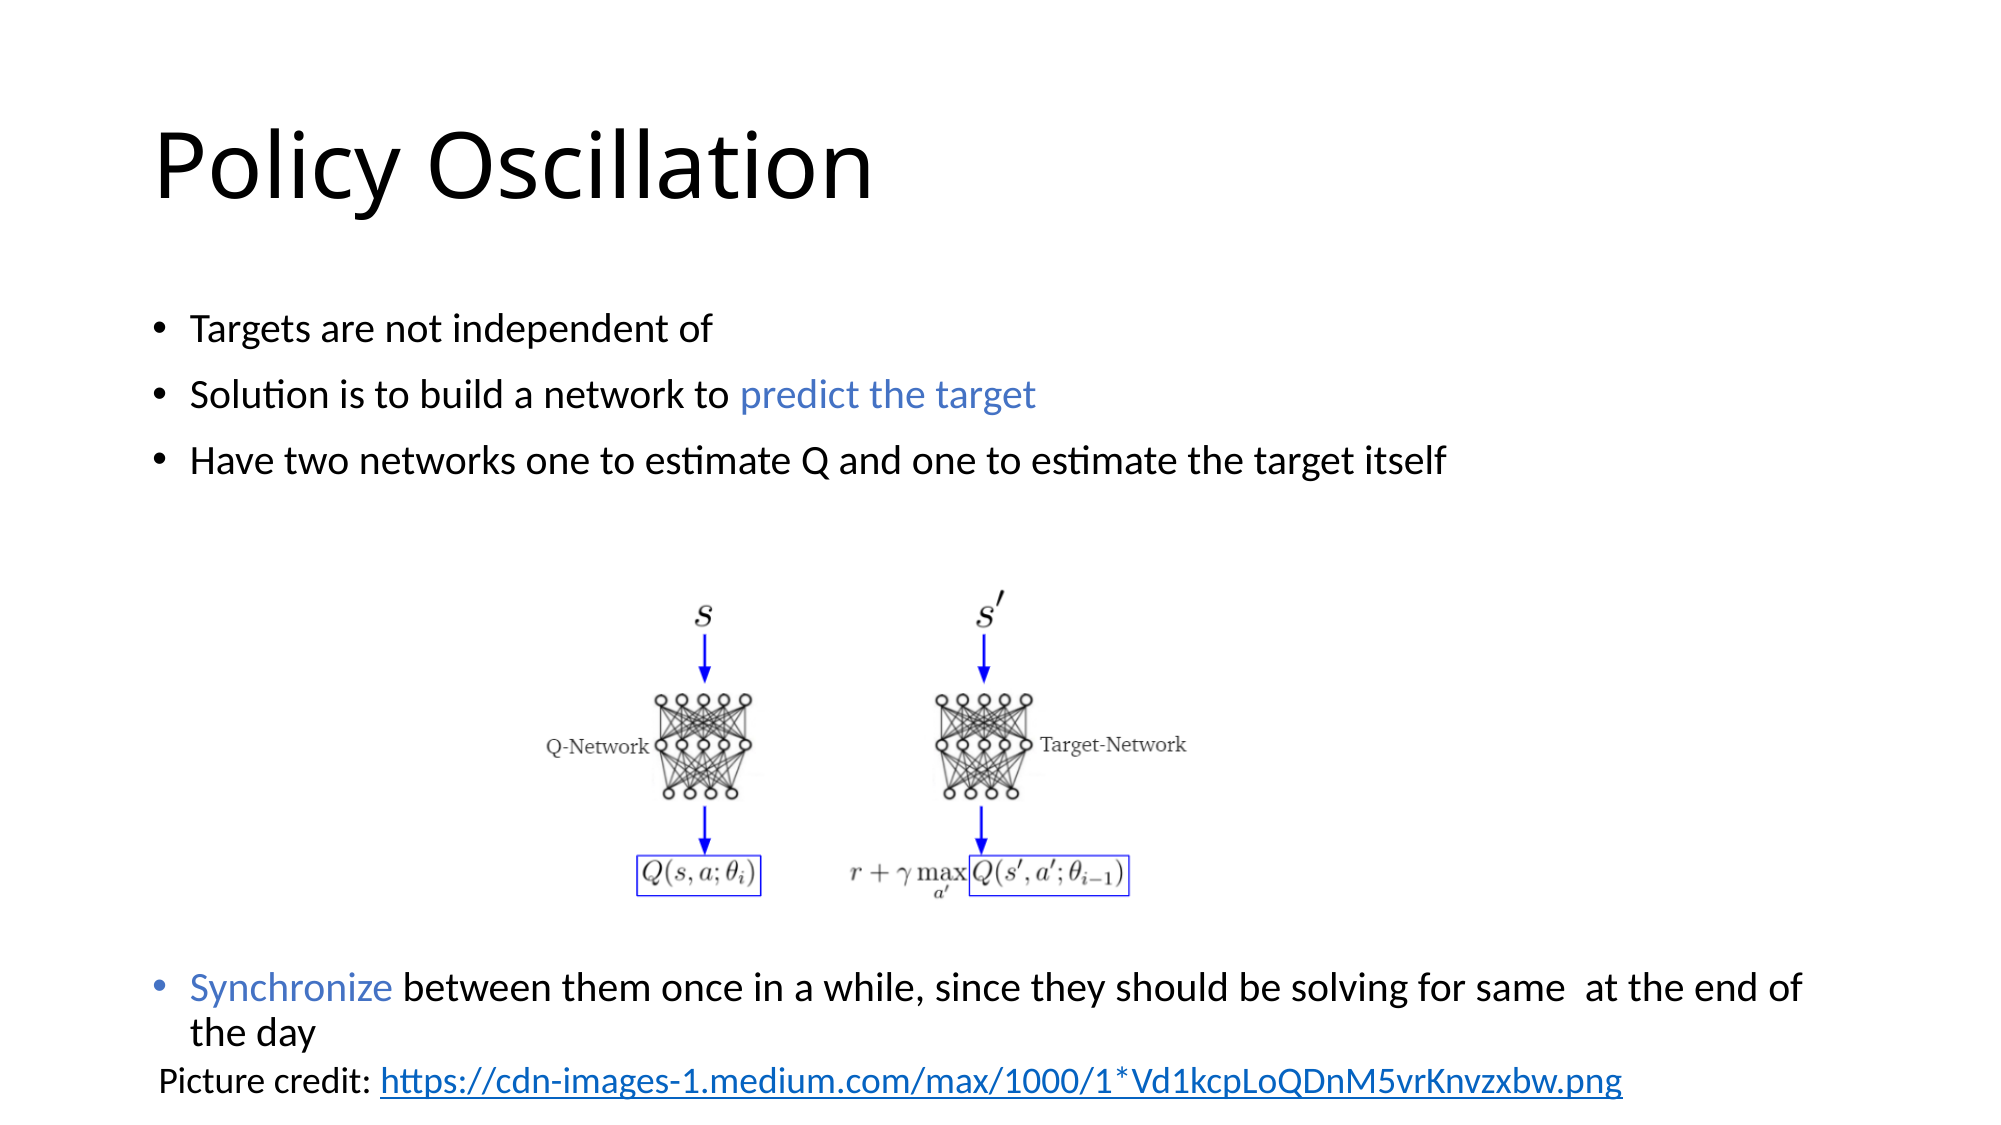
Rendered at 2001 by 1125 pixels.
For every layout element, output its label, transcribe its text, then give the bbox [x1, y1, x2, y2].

title Policy Oscillation [137, 59, 1863, 278]
picture [532, 562, 1196, 918]
text_box Picture credit: https://cdn-images-1.medium.com/max/1000/1*Vd1kcpLoQDnM5vrKnvzxbw.png [143, 1049, 1696, 1109]
